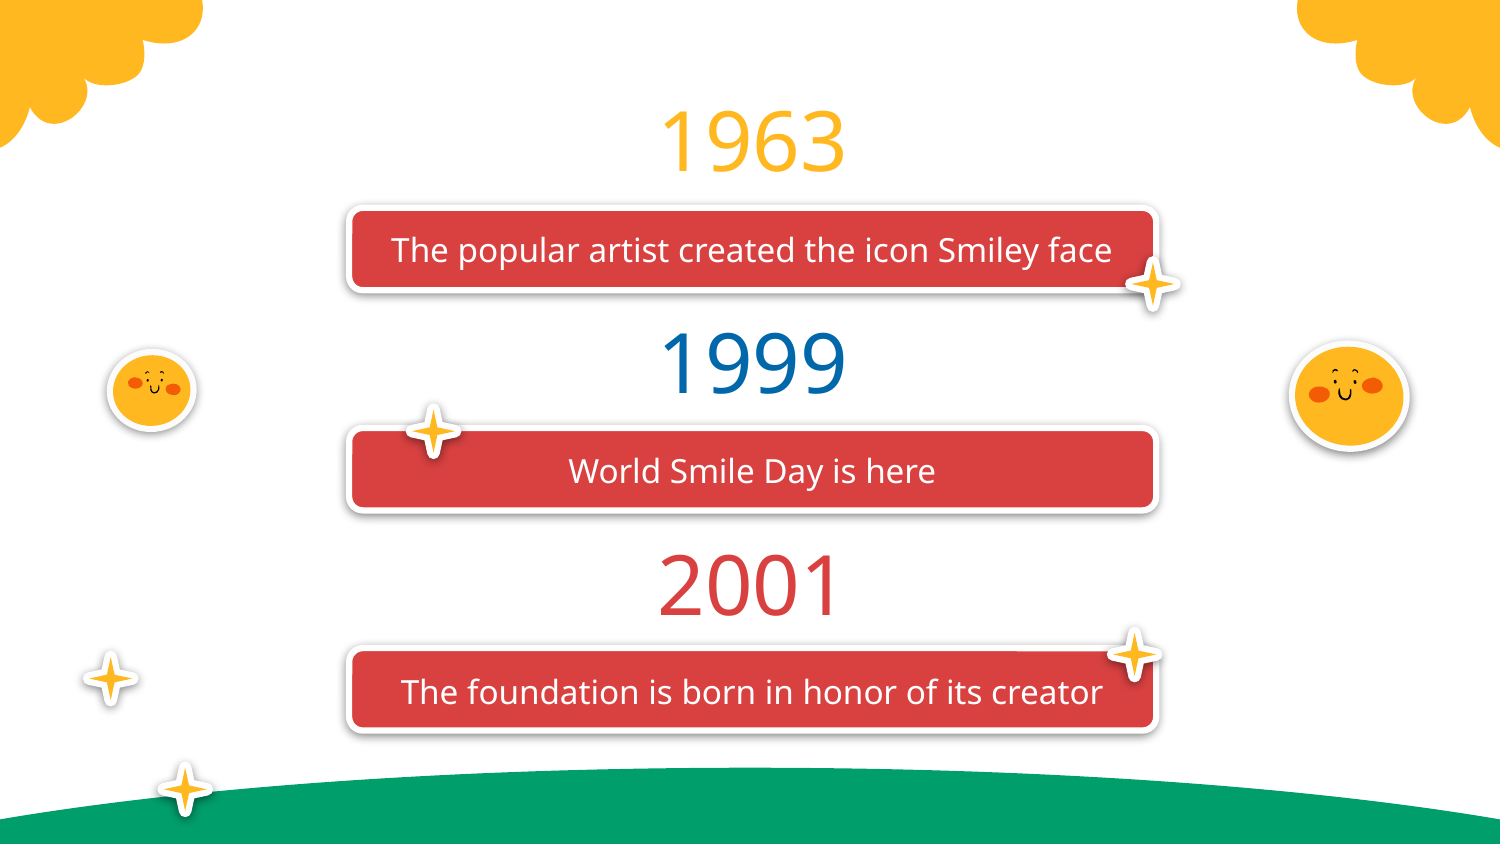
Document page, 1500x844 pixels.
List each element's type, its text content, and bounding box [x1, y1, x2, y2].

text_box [1112, 632, 1157, 677]
title 1999 [373, 305, 1132, 415]
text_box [411, 409, 456, 453]
title 1963 [373, 83, 1132, 193]
text_box [349, 427, 1157, 511]
subtitle The popular artist created the icon Smiley face [373, 227, 1132, 271]
text_box [349, 648, 1157, 731]
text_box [1131, 262, 1175, 306]
title 2001 [373, 527, 1132, 636]
subtitle The foundation is born in honor of its creator [373, 669, 1132, 714]
text_box [349, 207, 1157, 291]
subtitle World Smile Day is here [373, 448, 1132, 492]
